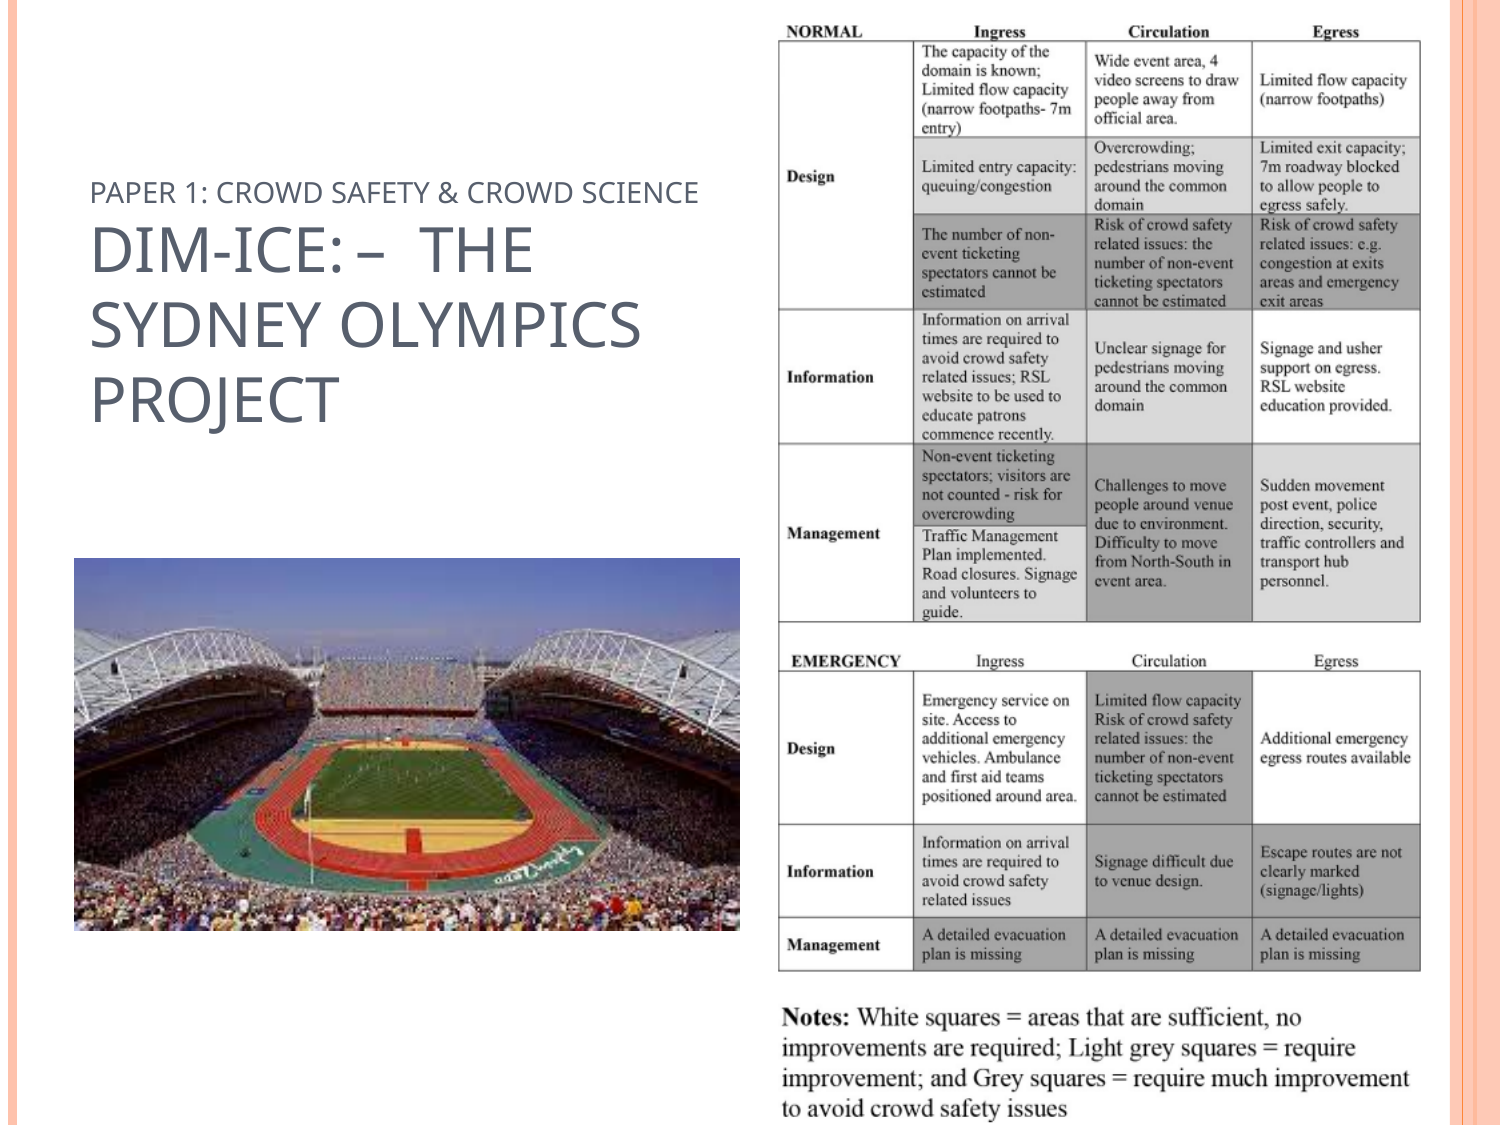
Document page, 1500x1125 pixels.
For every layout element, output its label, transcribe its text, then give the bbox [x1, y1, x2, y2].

title Paper 1: Crowd Safety & Crowd Science DIM-ICE: – The Sydney Olympics Project [74, 0, 747, 443]
picture [749, 0, 1441, 1125]
picture [74, 558, 740, 932]
